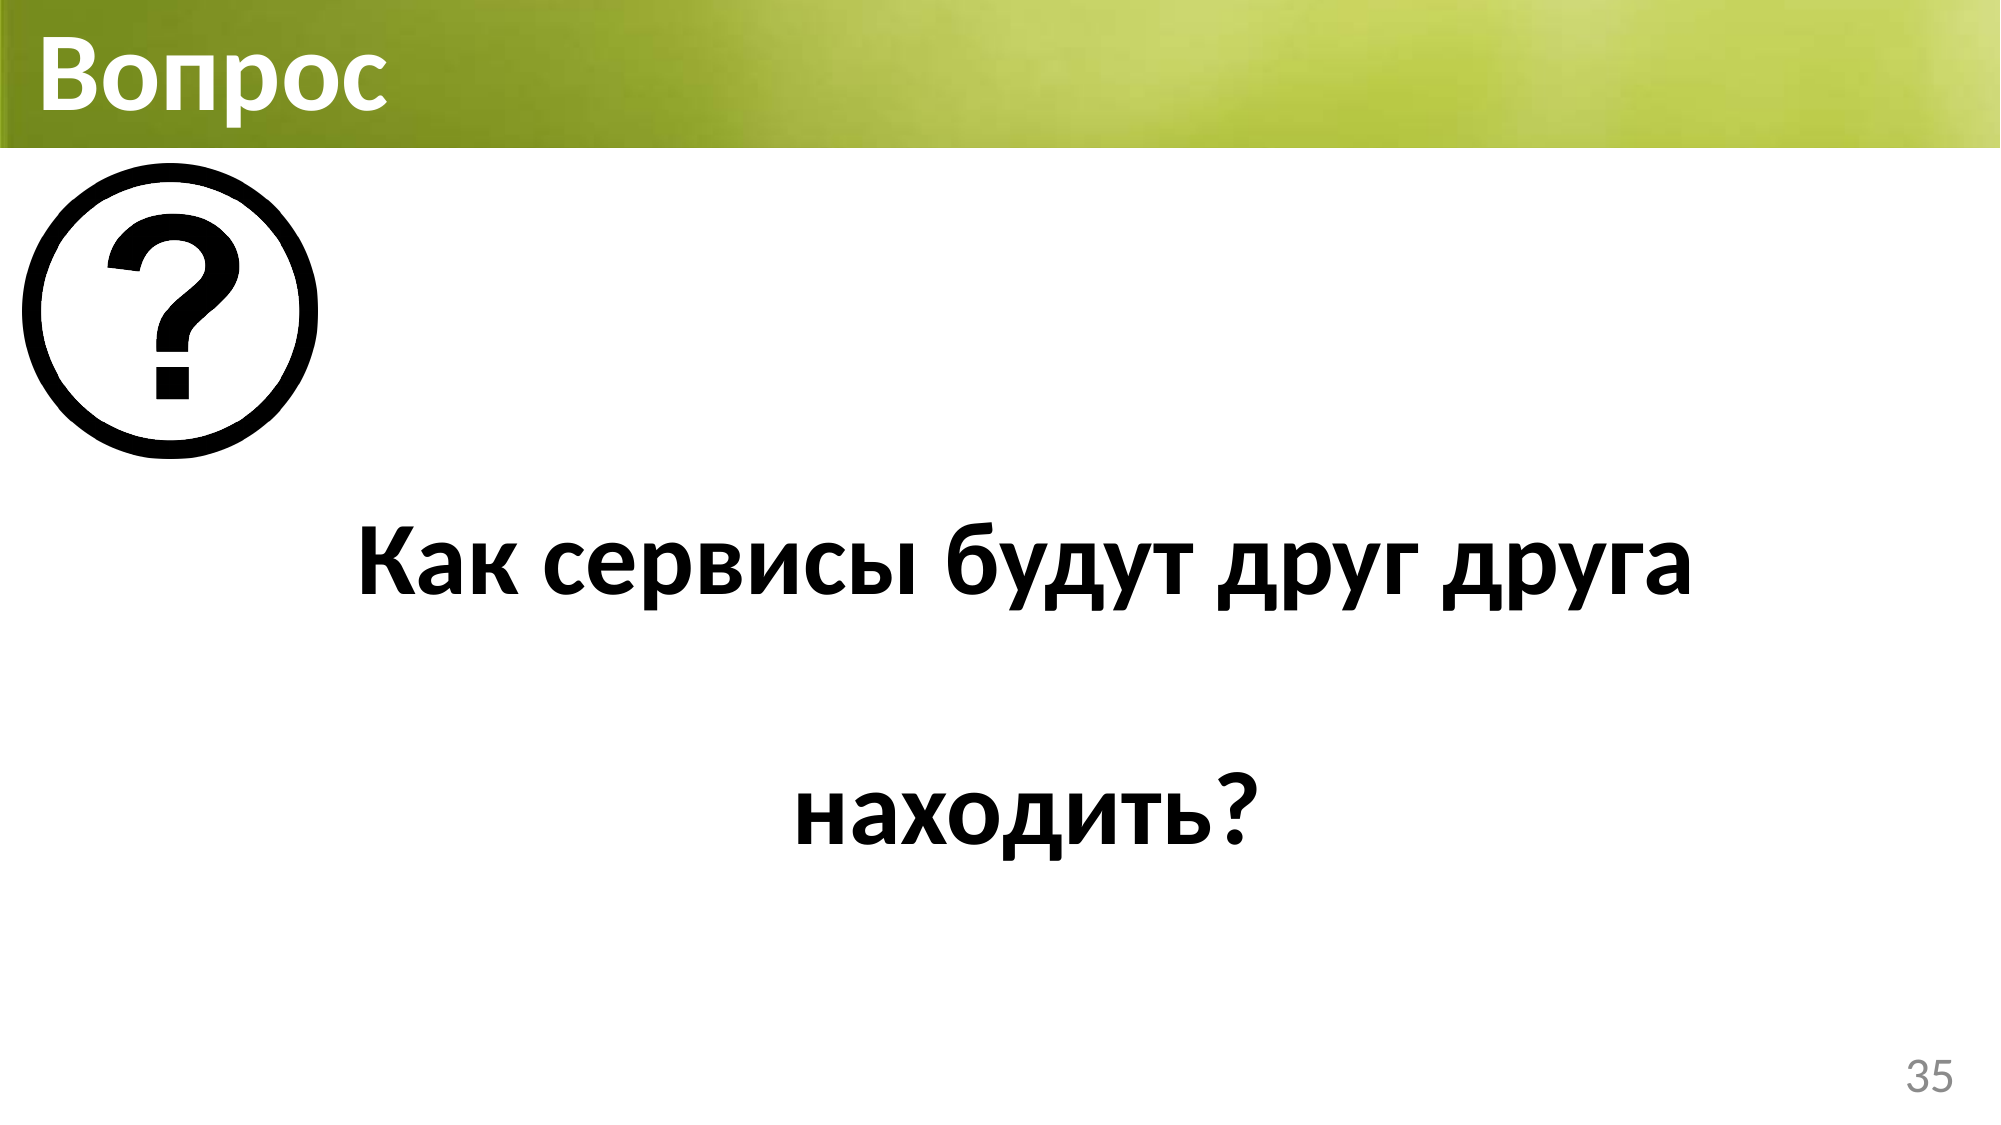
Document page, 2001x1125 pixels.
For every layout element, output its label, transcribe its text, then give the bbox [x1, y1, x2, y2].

picture [0, 0, 2000, 148]
picture [22, 163, 318, 459]
slide_number 35 [1520, 1042, 1971, 1103]
list Как сервисы будут друг друга находить? [170, 358, 1884, 832]
